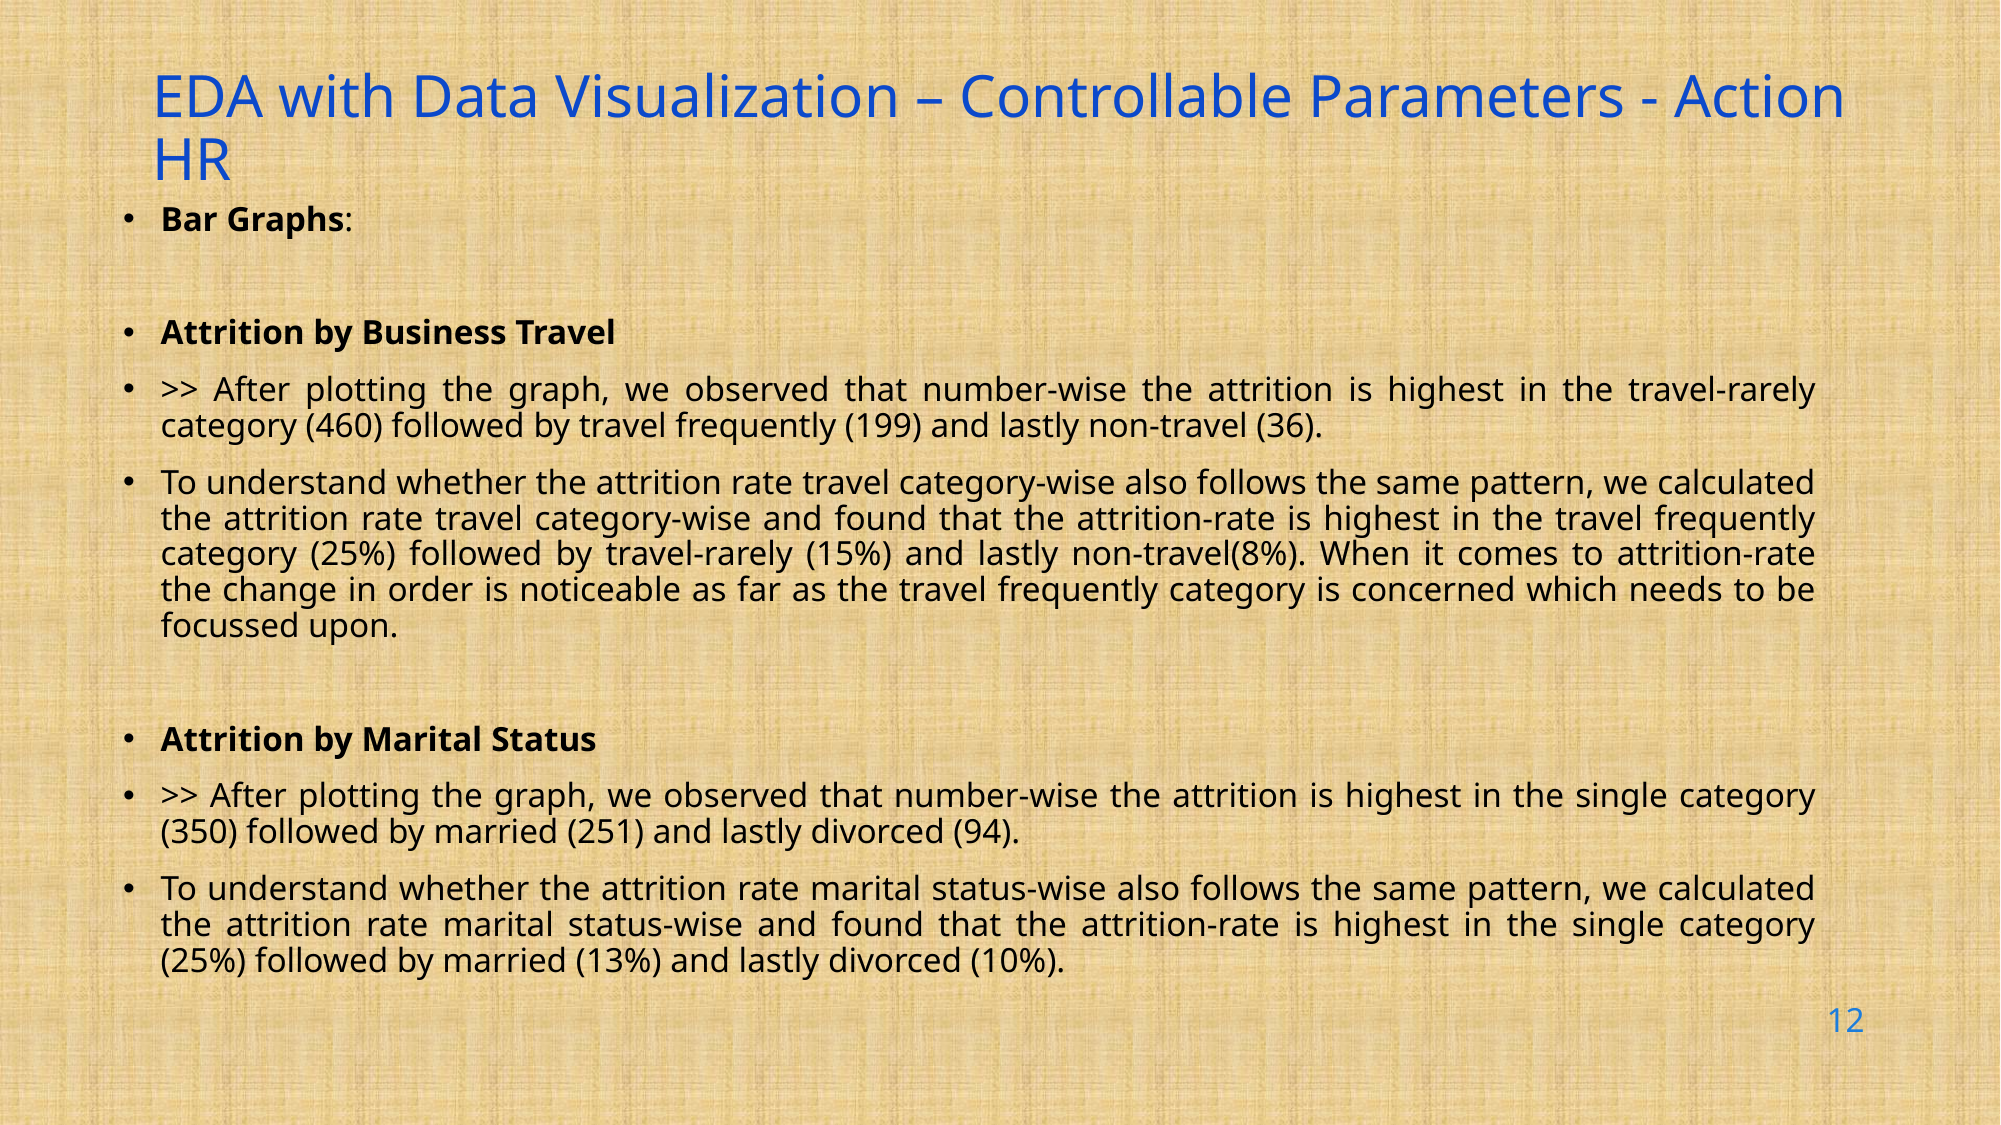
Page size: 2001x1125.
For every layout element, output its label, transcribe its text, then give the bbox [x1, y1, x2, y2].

picture [0, 0, 2001, 1125]
title EDA with Data Visualization – Controllable Parameters - Action HR [137, 59, 1863, 135]
slide_number 12 [1429, 988, 1880, 1055]
list Bar Graphs: ​ Attrition by Business Travel >> After plotting the graph, we observed that number-wise the attrition is highest in the travel-rarely category (460) followed by travel frequently (199) and lastly non-travel (36). To understand whether the attrition rate travel category-wise also follows the same pattern, we calculated the attrition rate travel category-wise and found that the attrition-rate is highest in the travel frequently category (25%) followed by travel-rarely (15%) and lastly non-travel(8%). When it comes to attrition-rate the change in order is noticeable as far as the travel frequently category is concerned which needs to be focussed upon. Attrition by Marital Status >> After plotting the graph, we observed that number-wise the attrition is highest in the single category (350) followed by married (251) and lastly divorced (94). To understand whether the attrition rate marital status-wise also follows the same pattern, we calculated the attrition rate marital status-wise and found that the attrition-rate is highest in the single category (25%) followed by married (13%) and lastly divorced (10%). [108, 134, 1834, 977]
